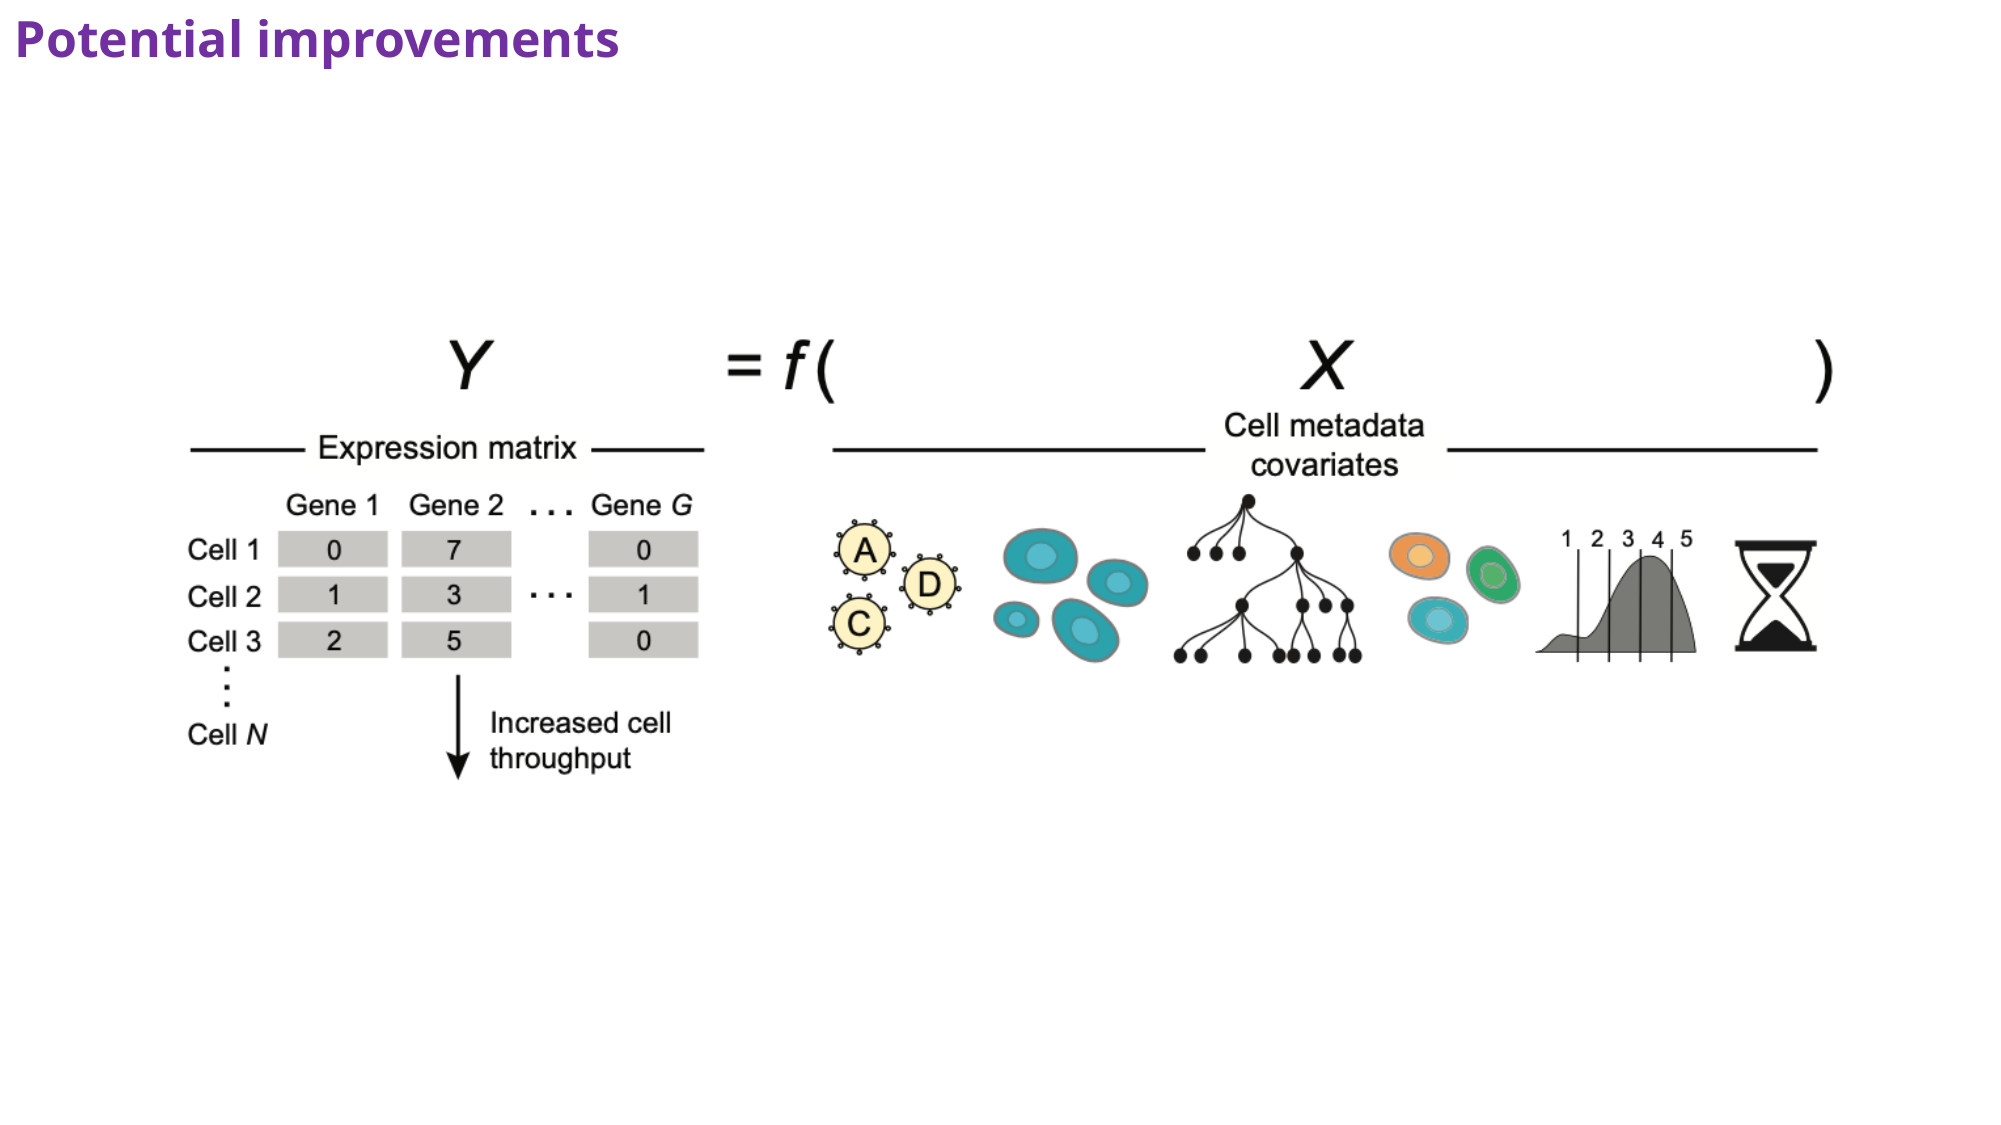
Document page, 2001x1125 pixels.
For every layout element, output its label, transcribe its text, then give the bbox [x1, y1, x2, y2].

text_box Potential improvements [0, 0, 2000, 76]
picture [157, 332, 1842, 792]
